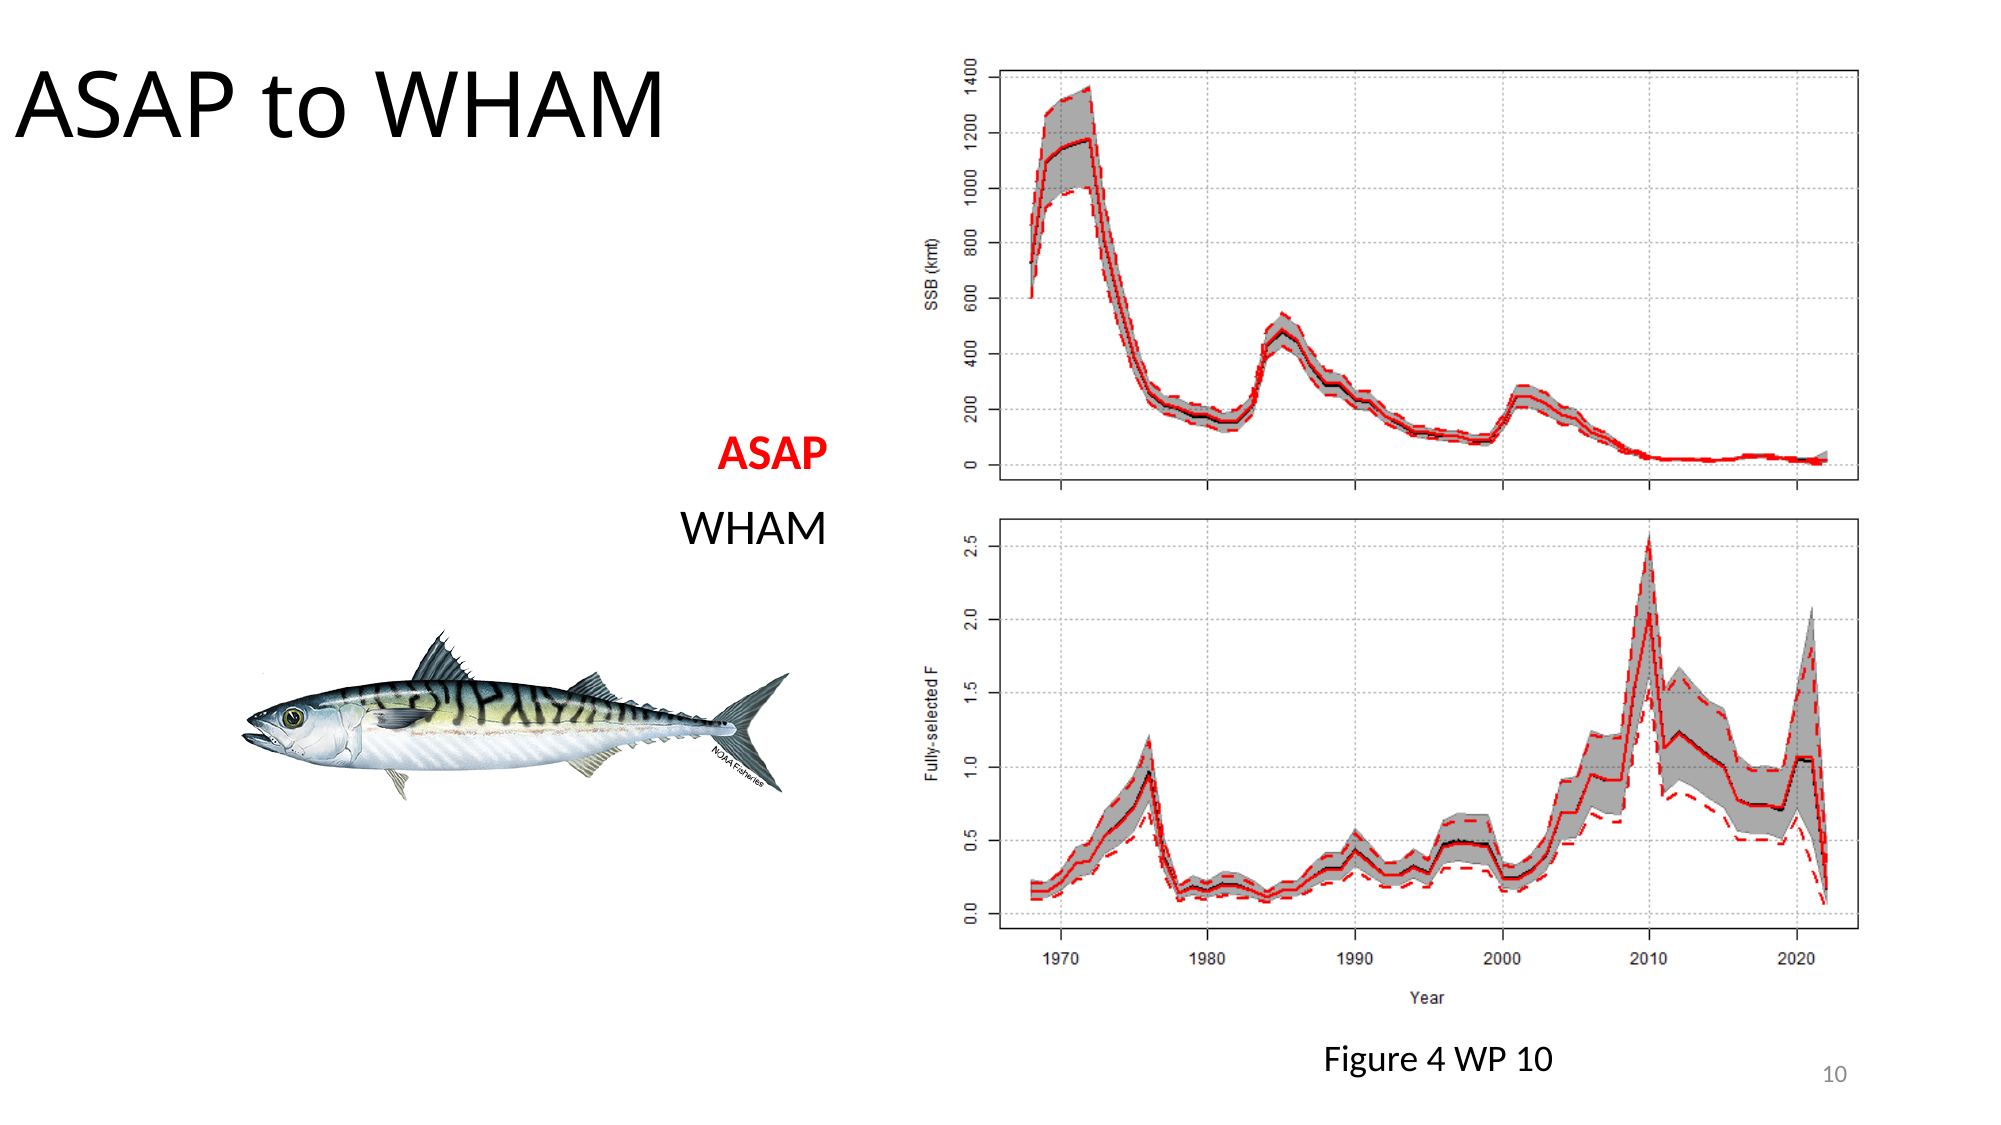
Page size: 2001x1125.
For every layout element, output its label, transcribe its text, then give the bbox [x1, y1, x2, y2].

text_box Figure 4 WP 10 [1308, 1027, 1632, 1087]
title ASAP to WHAM [0, 0, 1725, 217]
picture [902, 51, 1878, 1027]
list ASAP WHAM [197, 418, 843, 572]
picture [228, 529, 800, 911]
slide_number 10 [1412, 1042, 1863, 1103]
